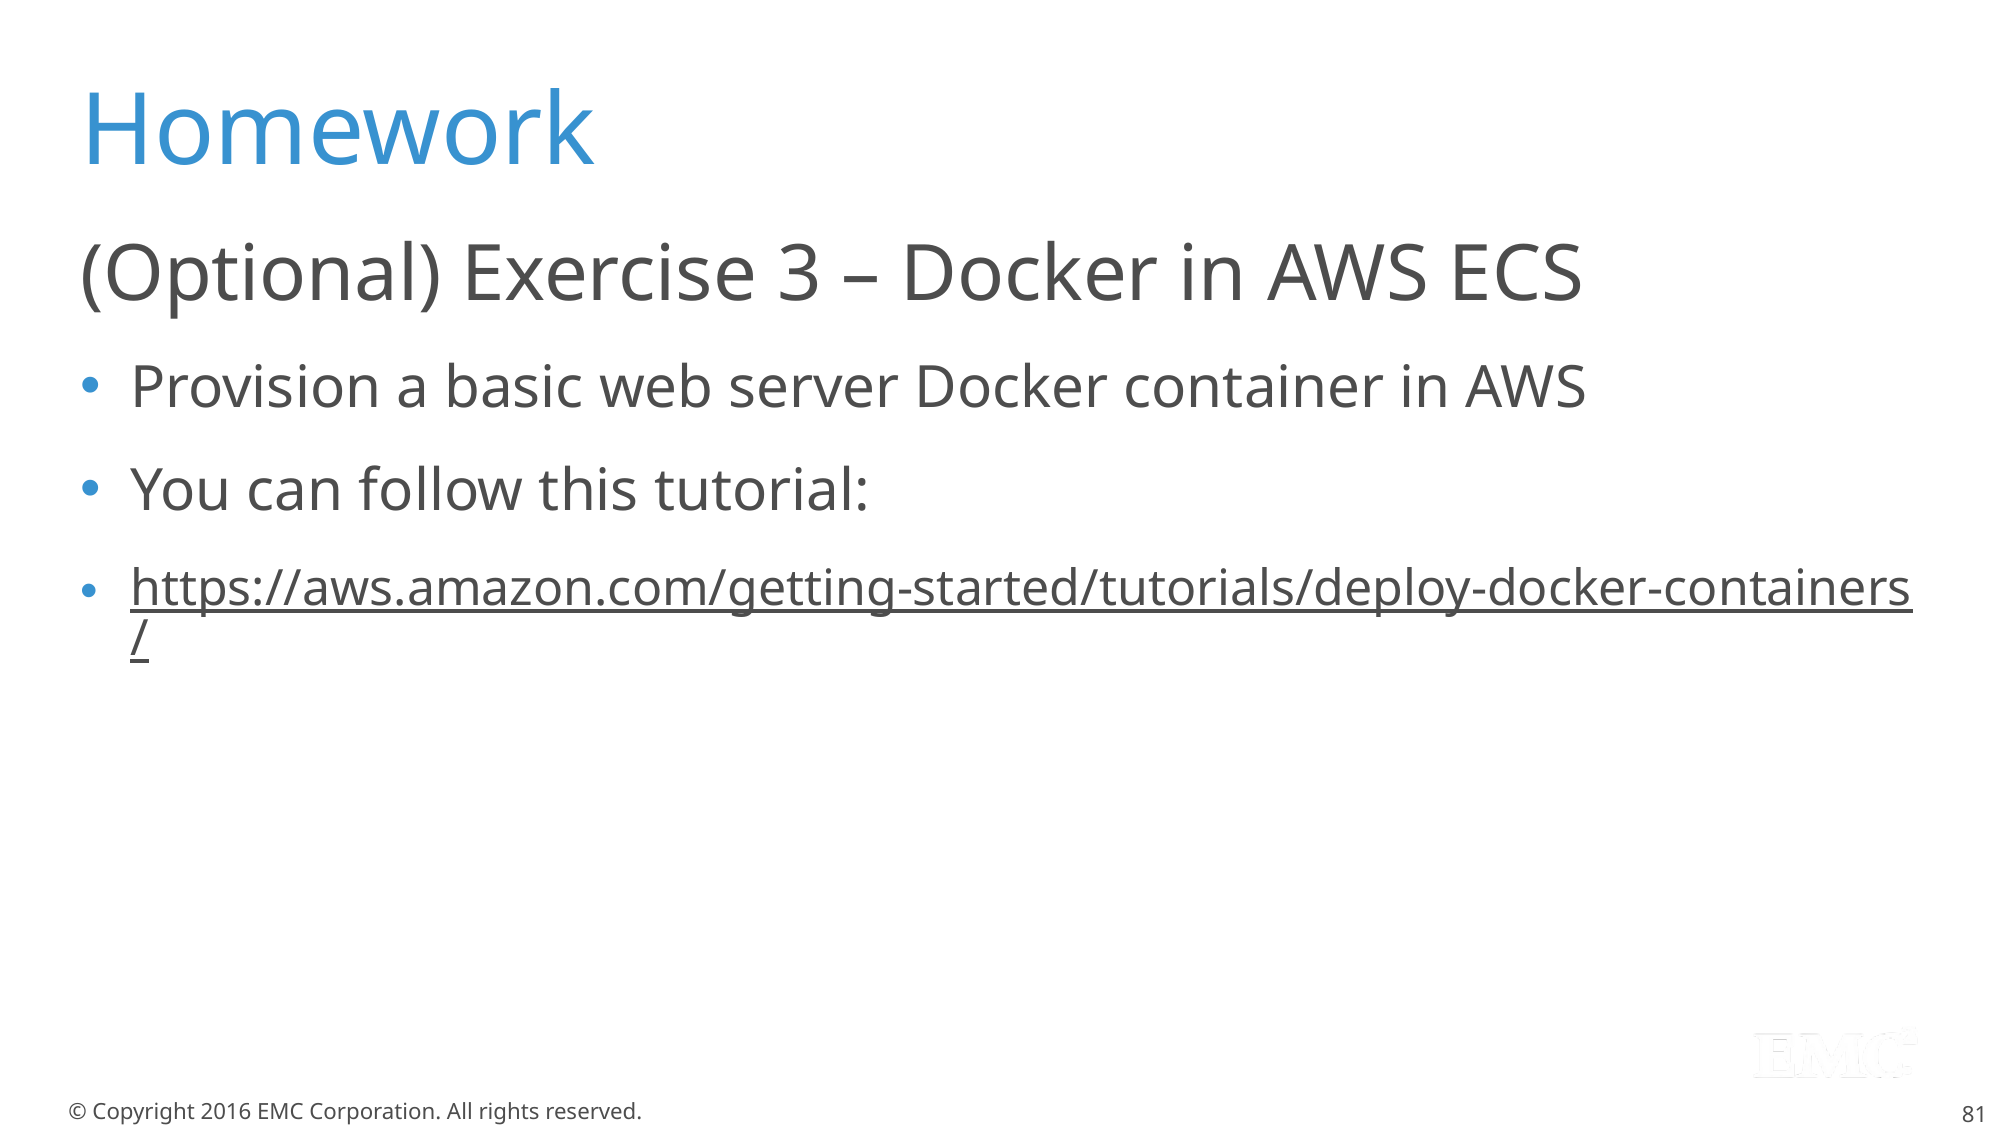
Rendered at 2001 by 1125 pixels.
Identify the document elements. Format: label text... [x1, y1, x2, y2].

title Homework [80, 33, 1920, 185]
list (Optional) Exercise 3 – Docker in AWS ECS Provision a basic web server Docker container in AWS You can follow this tutorial: https://aws.amazon.com/getting-started/tutorials/deploy-docker-containers/ [80, 222, 1920, 975]
picture [1752, 1026, 1920, 1079]
